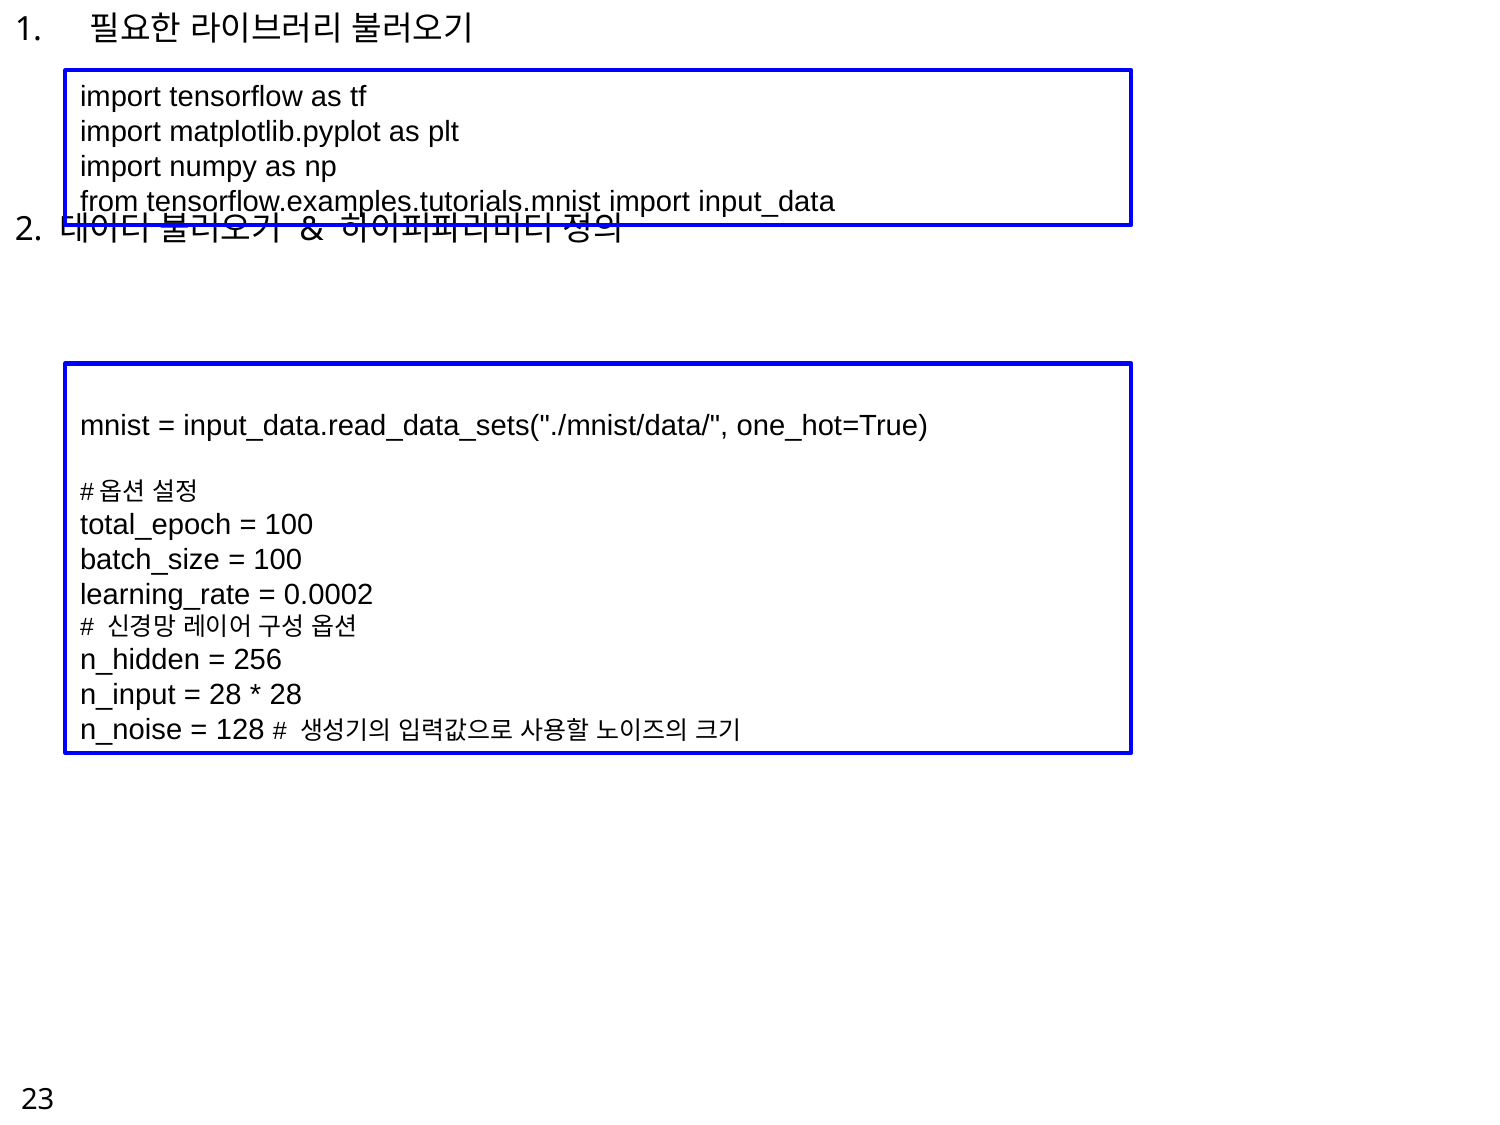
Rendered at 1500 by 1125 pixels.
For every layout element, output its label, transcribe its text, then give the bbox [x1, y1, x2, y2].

text_box import tensorflow as tf import matplotlib.pyplot as plt import numpy as np from tensorflow.examples.tutorials.mnist import input_data [65, 70, 1132, 225]
text_box mnist = input_data.read_data_sets("./mnist/data/", one_hot=True) #옵션 설정 total_epoch = 100 batch_size = 100 learning_rate = 0.0002 # 신경망 레이어 구성 옵션 n_hidden = 256 n_input = 28 * 28 n_noise = 128 # 생성기의 입력값으로 사용할 노이즈의 크기 [65, 363, 1132, 753]
slide_number 23 [6, 1073, 125, 1116]
list 필요한 라이브러리 불러오기 2. 데이터 불러오기 & 하이퍼파라미터 정의 [0, 0, 1361, 792]
